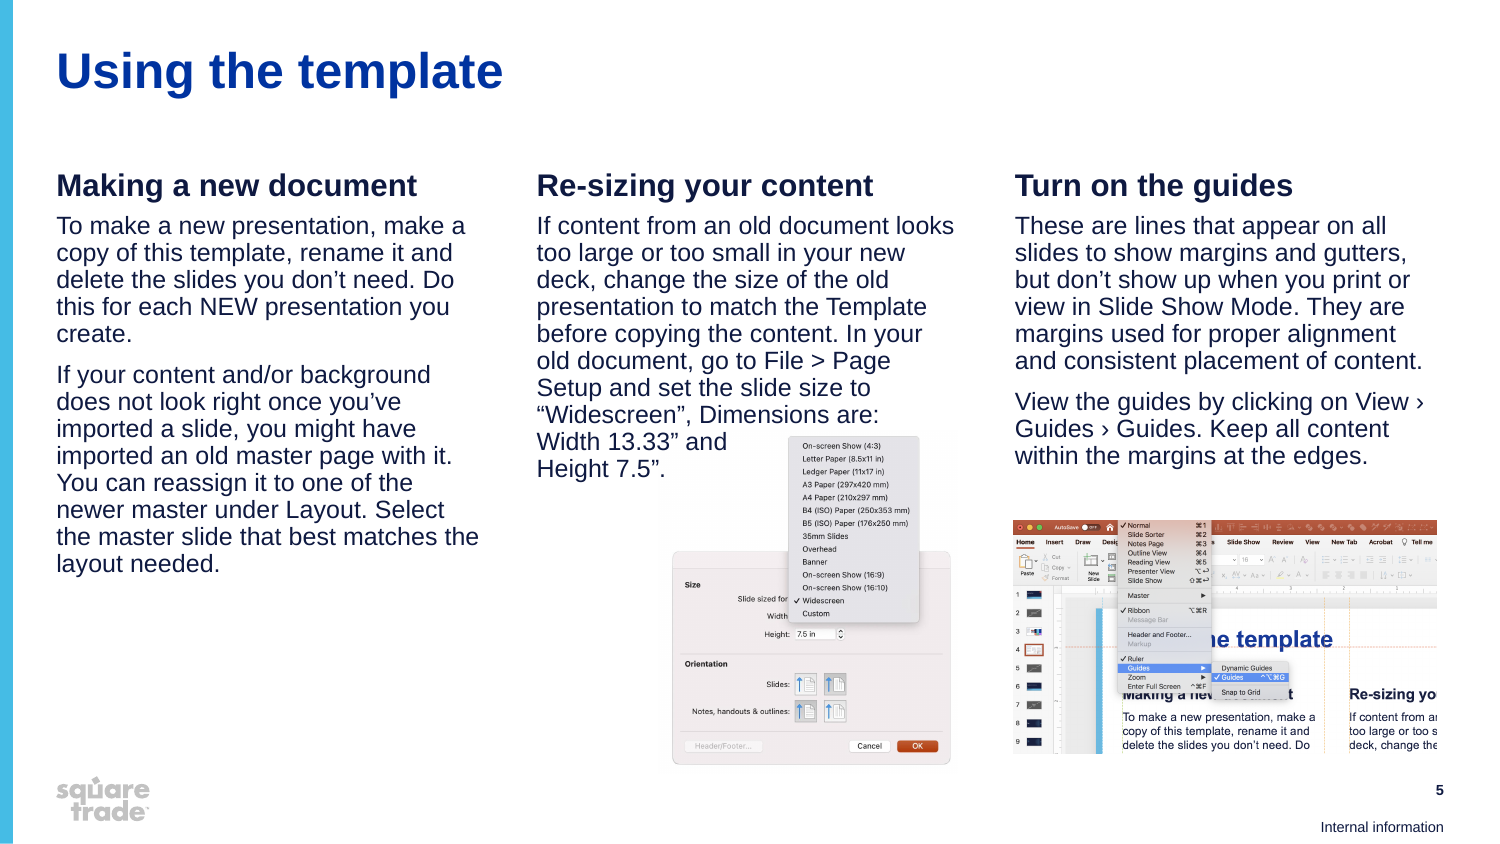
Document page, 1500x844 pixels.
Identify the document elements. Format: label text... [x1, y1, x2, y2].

list Making a new document [56, 160, 484, 203]
text_box [393, 191, 709, 225]
list Turn on the guides [1014, 160, 1443, 203]
title Using the template [56, 45, 1444, 120]
slide_number 5 [1355, 776, 1444, 804]
list These are lines that appear on all slides to show margins and gutters, but don’t show up when you print or view in Slide Show Mode. They are margins used for proper alignment and consistent placement of content. View the guides by clicking on View › Guides › Guides. Keep all content within the margins at the edges. [1014, 213, 1443, 755]
list To make a new presentation, make a copy of this template, rename it and delete the slides you don’t need. Do this for each NEW presentation you create. If your content and/or background does not look right once you’ve imported a slide, you might have imported an old master page with it. You can reassign it to one of the newer master under Layout. Select the master slide that best matches the layout needed. [56, 213, 484, 755]
text_box [743, 191, 1059, 225]
list Re-sizing your content [536, 160, 965, 203]
picture [658, 430, 958, 774]
list If content from an old document looks too large or too small in your new deck, change the size of the old presentation to match the Template before copying the content. In your old document, go to File > Page Setup and set the slide size to “Widescreen”, Dimensions are: Width 13.33” and Height 7.5”. [536, 213, 964, 755]
picture [1013, 520, 1437, 755]
